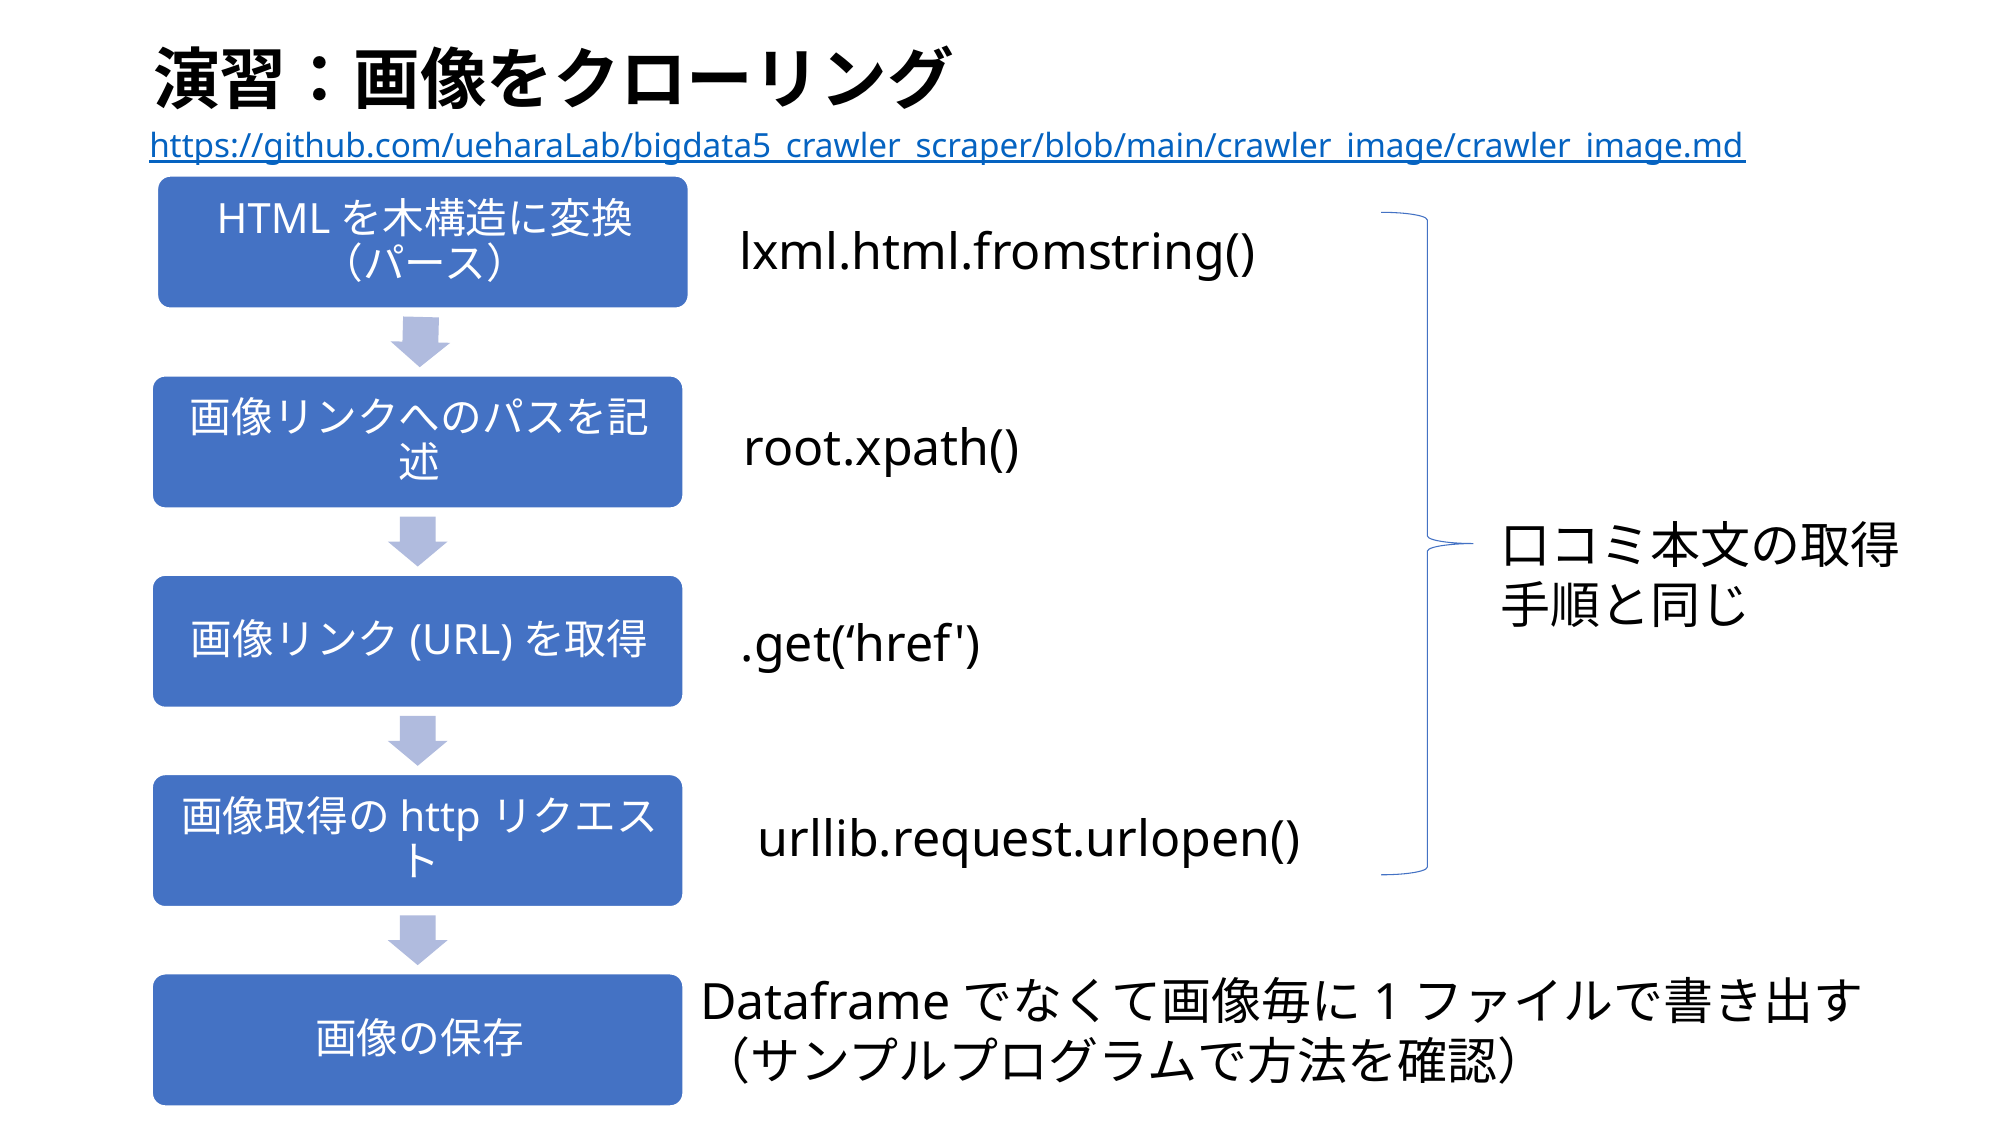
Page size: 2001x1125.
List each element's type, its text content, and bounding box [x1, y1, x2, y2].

text_box lxml.html.fromstring() [933, 218, 1271, 287]
text_box 口コミ本文の取得手順と同じ [1485, 505, 1952, 641]
text_box [1381, 218, 1474, 876]
text_box Dataframeでなくて画像毎に1ファイルで書き出す （サンプルプログラムで方法を確認） [933, 962, 1879, 1097]
text_box root.xpath() [933, 408, 1035, 483]
text_box 演習：画像をクローリング [138, 29, 970, 117]
text_box https://github.com/ueharaLab/bigdata5_crawler_scraper/blob/main/crawler_image/crawler_image.md [134, 117, 2000, 218]
text_box .get(‘href') [933, 603, 996, 679]
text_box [0, 175, 933, 1107]
text_box urllib.request.urlopen() [933, 799, 1316, 874]
